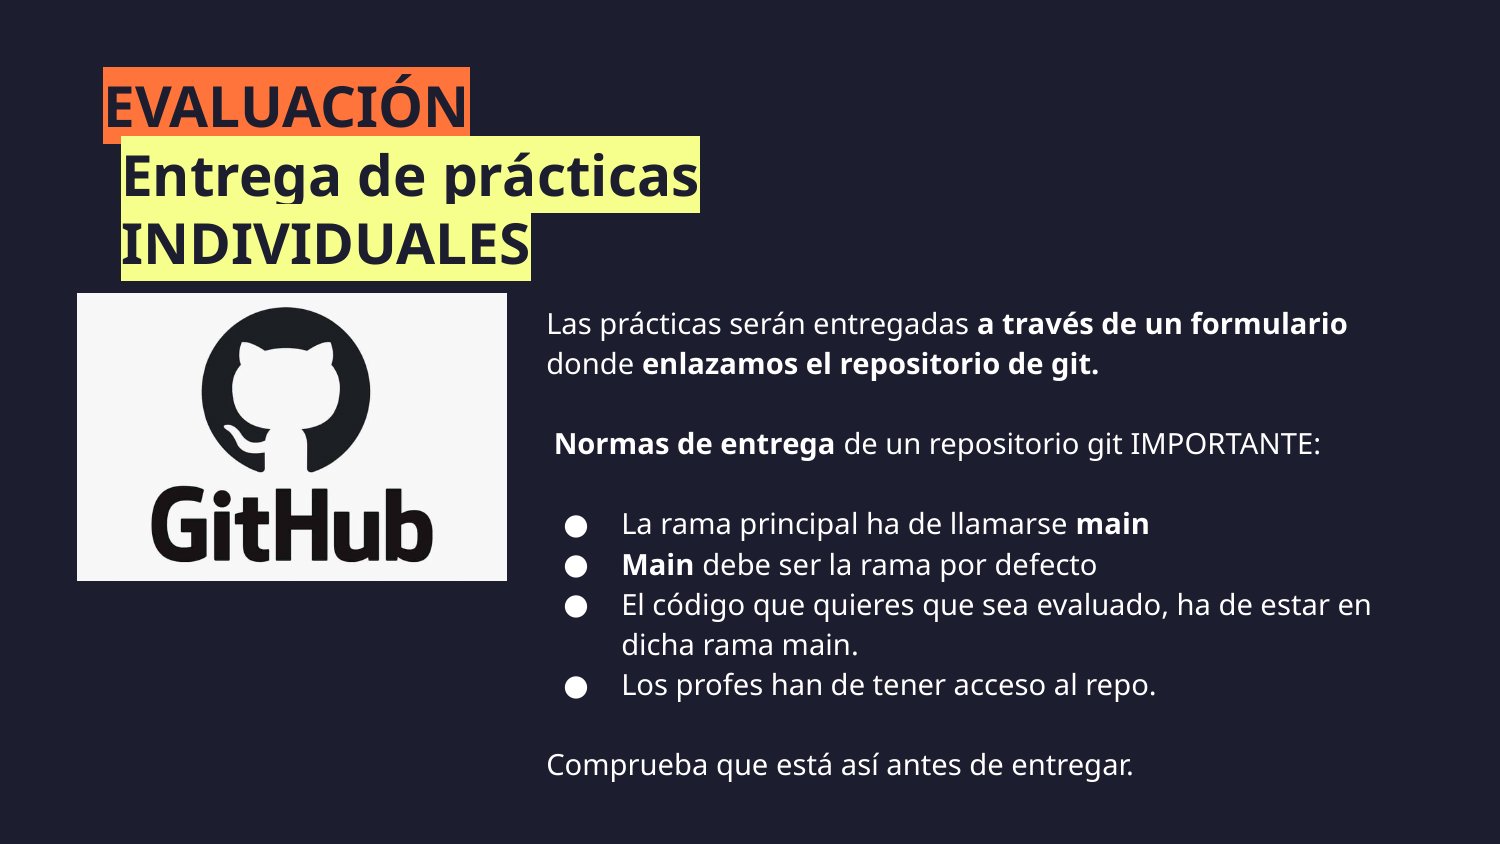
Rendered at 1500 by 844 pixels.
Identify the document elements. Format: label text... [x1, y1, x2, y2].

title Entrega de prácticas INDIVIDUALES [105, 124, 1096, 219]
text_box Las prácticas serán entregadas a través de un formulario donde enlazamos el repositorio de git. Normas de entrega de un repositorio git IMPORTANTE: La rama principal ha de llamarse main Main debe ser la rama por defecto El código que quieres que sea evaluado, ha de estar en dicha rama main. Los profes han de tener acceso al repo. Comprueba que está así antes de entregar. [531, 284, 1435, 812]
title EVALUACIÓN [88, 55, 1016, 150]
picture [76, 293, 507, 581]
